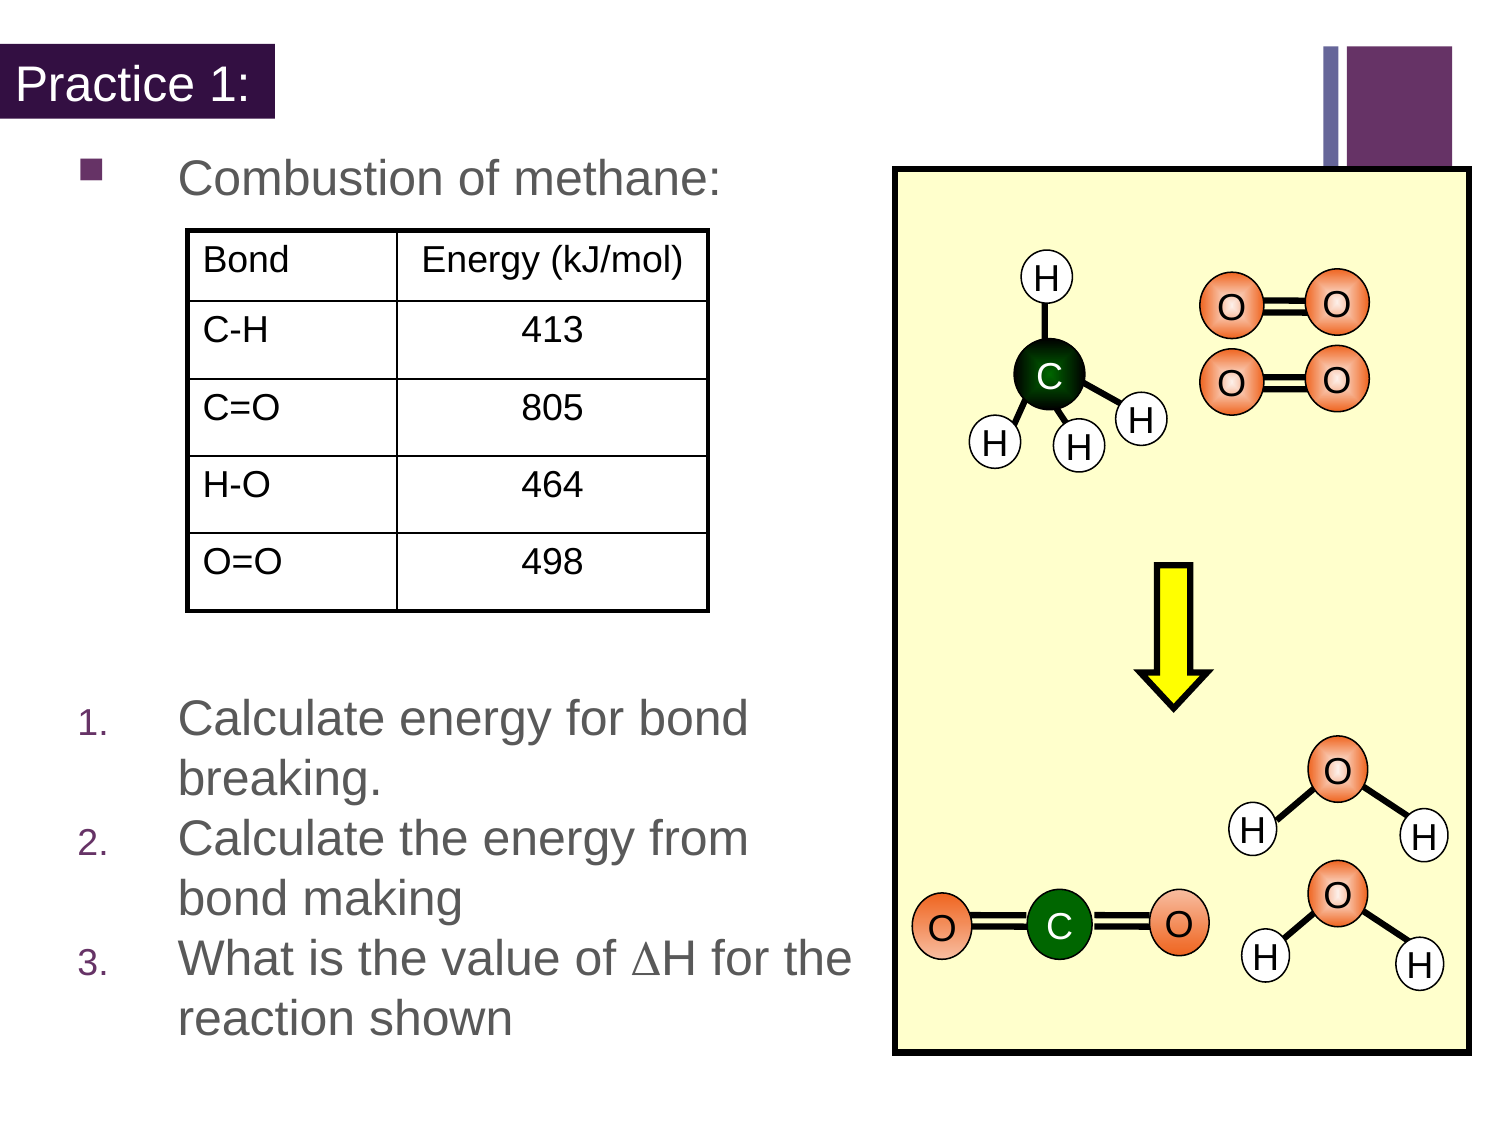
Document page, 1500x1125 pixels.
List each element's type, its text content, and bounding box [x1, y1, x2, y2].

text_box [911, 735, 1449, 991]
table_cell 413 [398, 302, 706, 378]
table_header Energy (kJ/mol) [398, 233, 706, 300]
table_cell C-H [190, 302, 396, 378]
table_cell H-O [190, 457, 396, 532]
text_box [968, 249, 1370, 473]
table_cell 805 [398, 380, 706, 455]
table_header Bond [190, 233, 396, 300]
table_cell 464 [398, 457, 706, 532]
list Combustion of methane: Calculate energy for bond breaking. Calculate the energy from bond making What is the value of H for the reaction shown [62, 137, 871, 1090]
text_box [894, 169, 1470, 1053]
text_box Practice 1: [0, 43, 275, 119]
table_cell 498 [398, 534, 706, 609]
table_cell O=O [190, 534, 396, 609]
text_box [1140, 565, 1208, 709]
table_cell C=O [190, 380, 396, 455]
